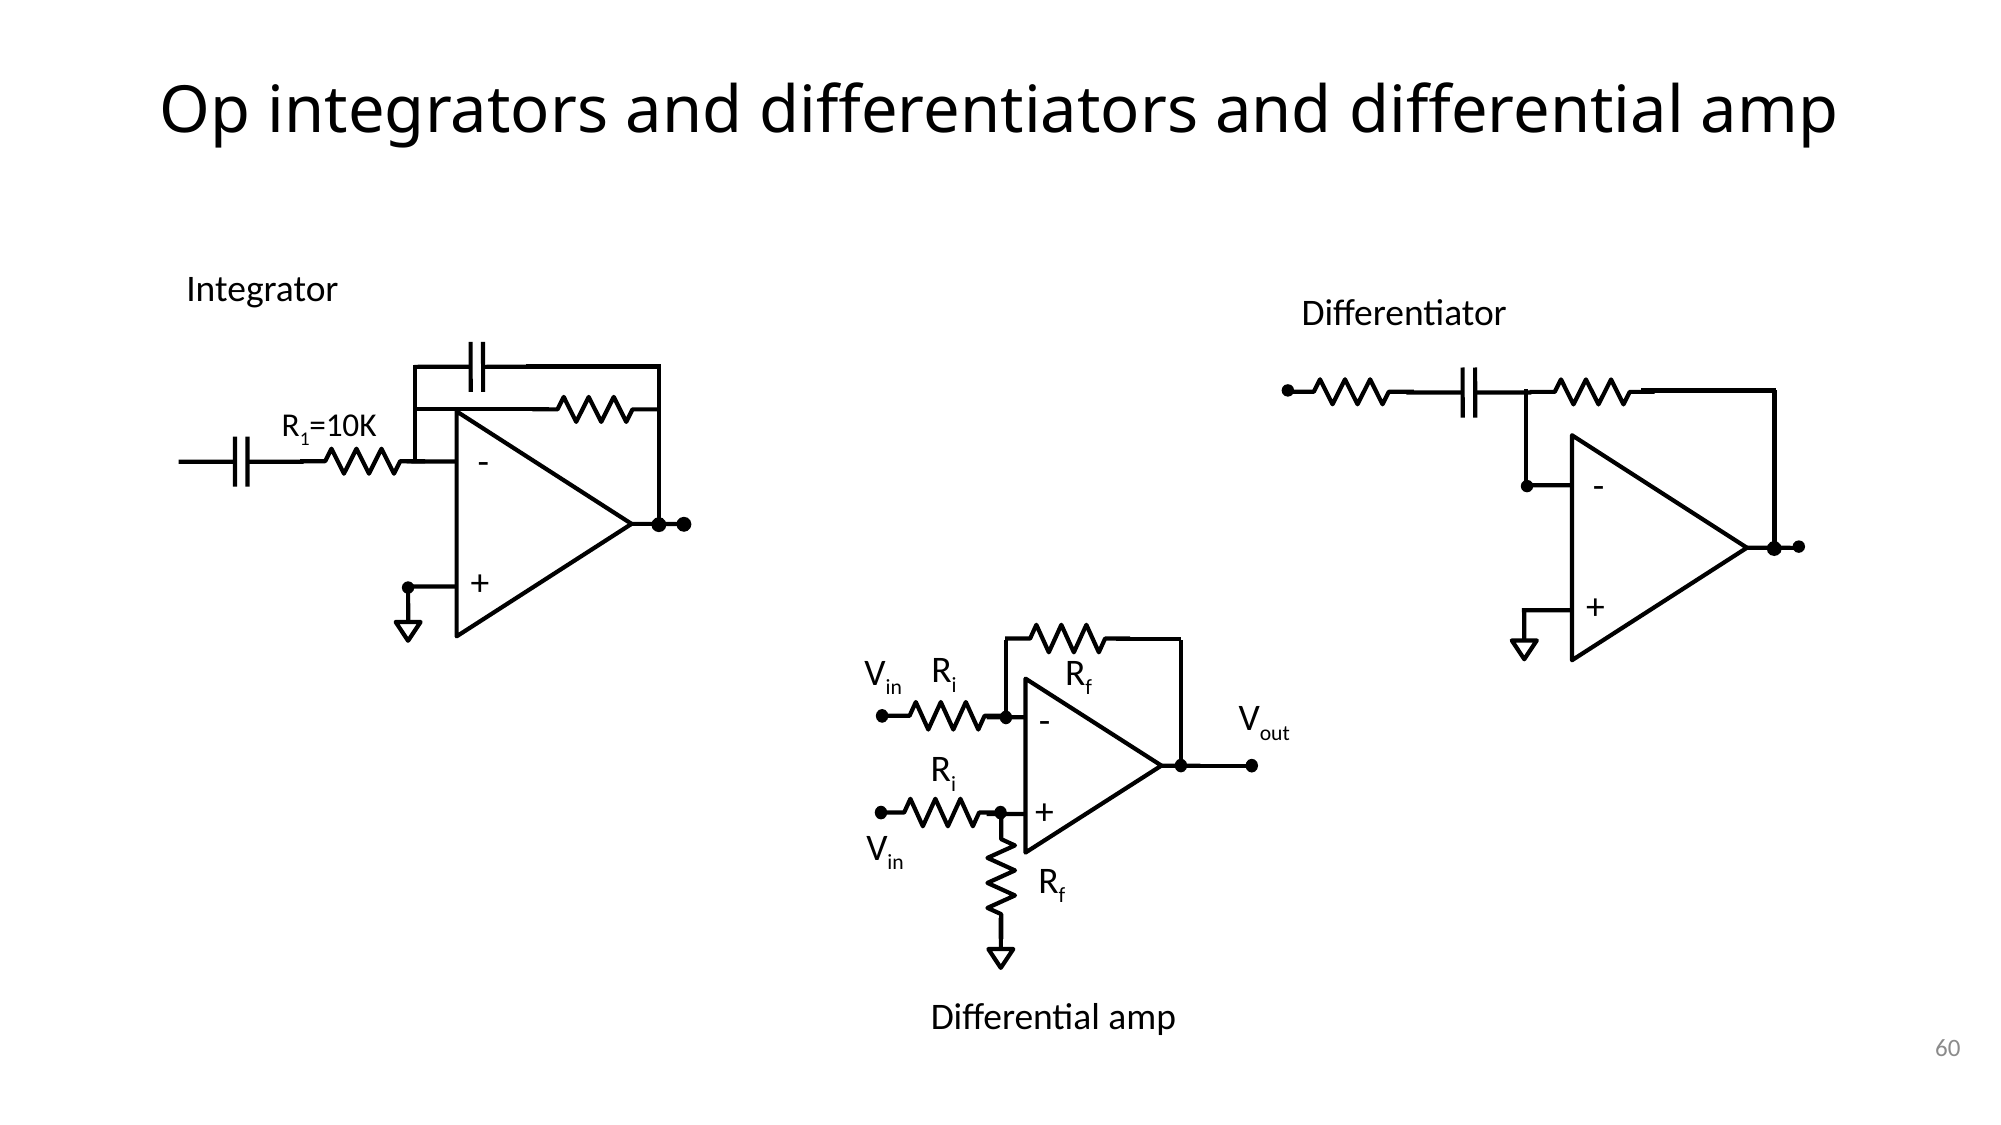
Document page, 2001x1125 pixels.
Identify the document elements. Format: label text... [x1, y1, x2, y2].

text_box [1275, 280, 1812, 661]
title Op integrators and differentiators and differential amp [137, 39, 1863, 183]
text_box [849, 624, 1317, 1046]
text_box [171, 256, 699, 641]
slide_number 60 [1525, 1016, 1976, 1077]
